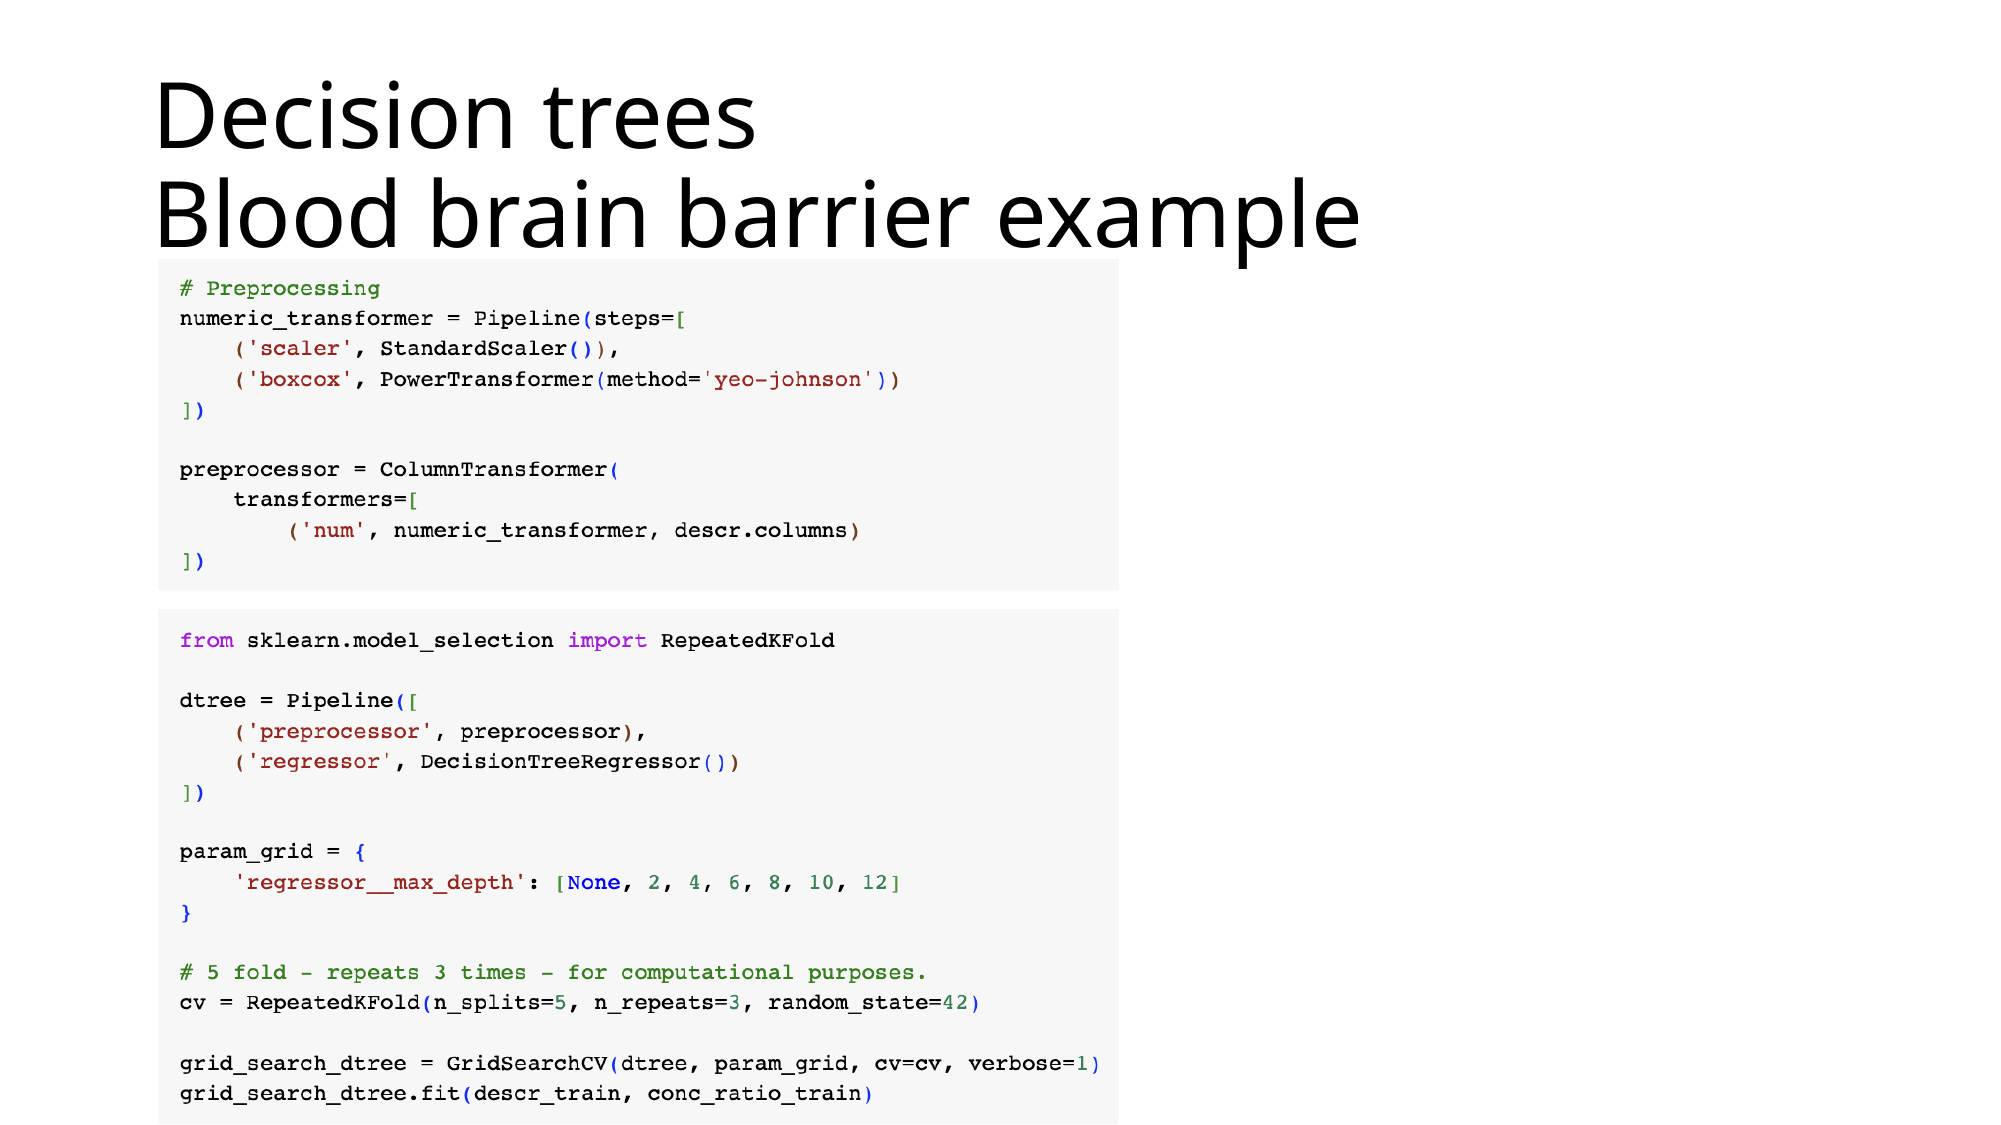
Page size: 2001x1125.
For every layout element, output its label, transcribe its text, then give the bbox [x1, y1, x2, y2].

title Decision trees Blood brain barrier example [137, 59, 1863, 278]
picture [158, 259, 1119, 1125]
